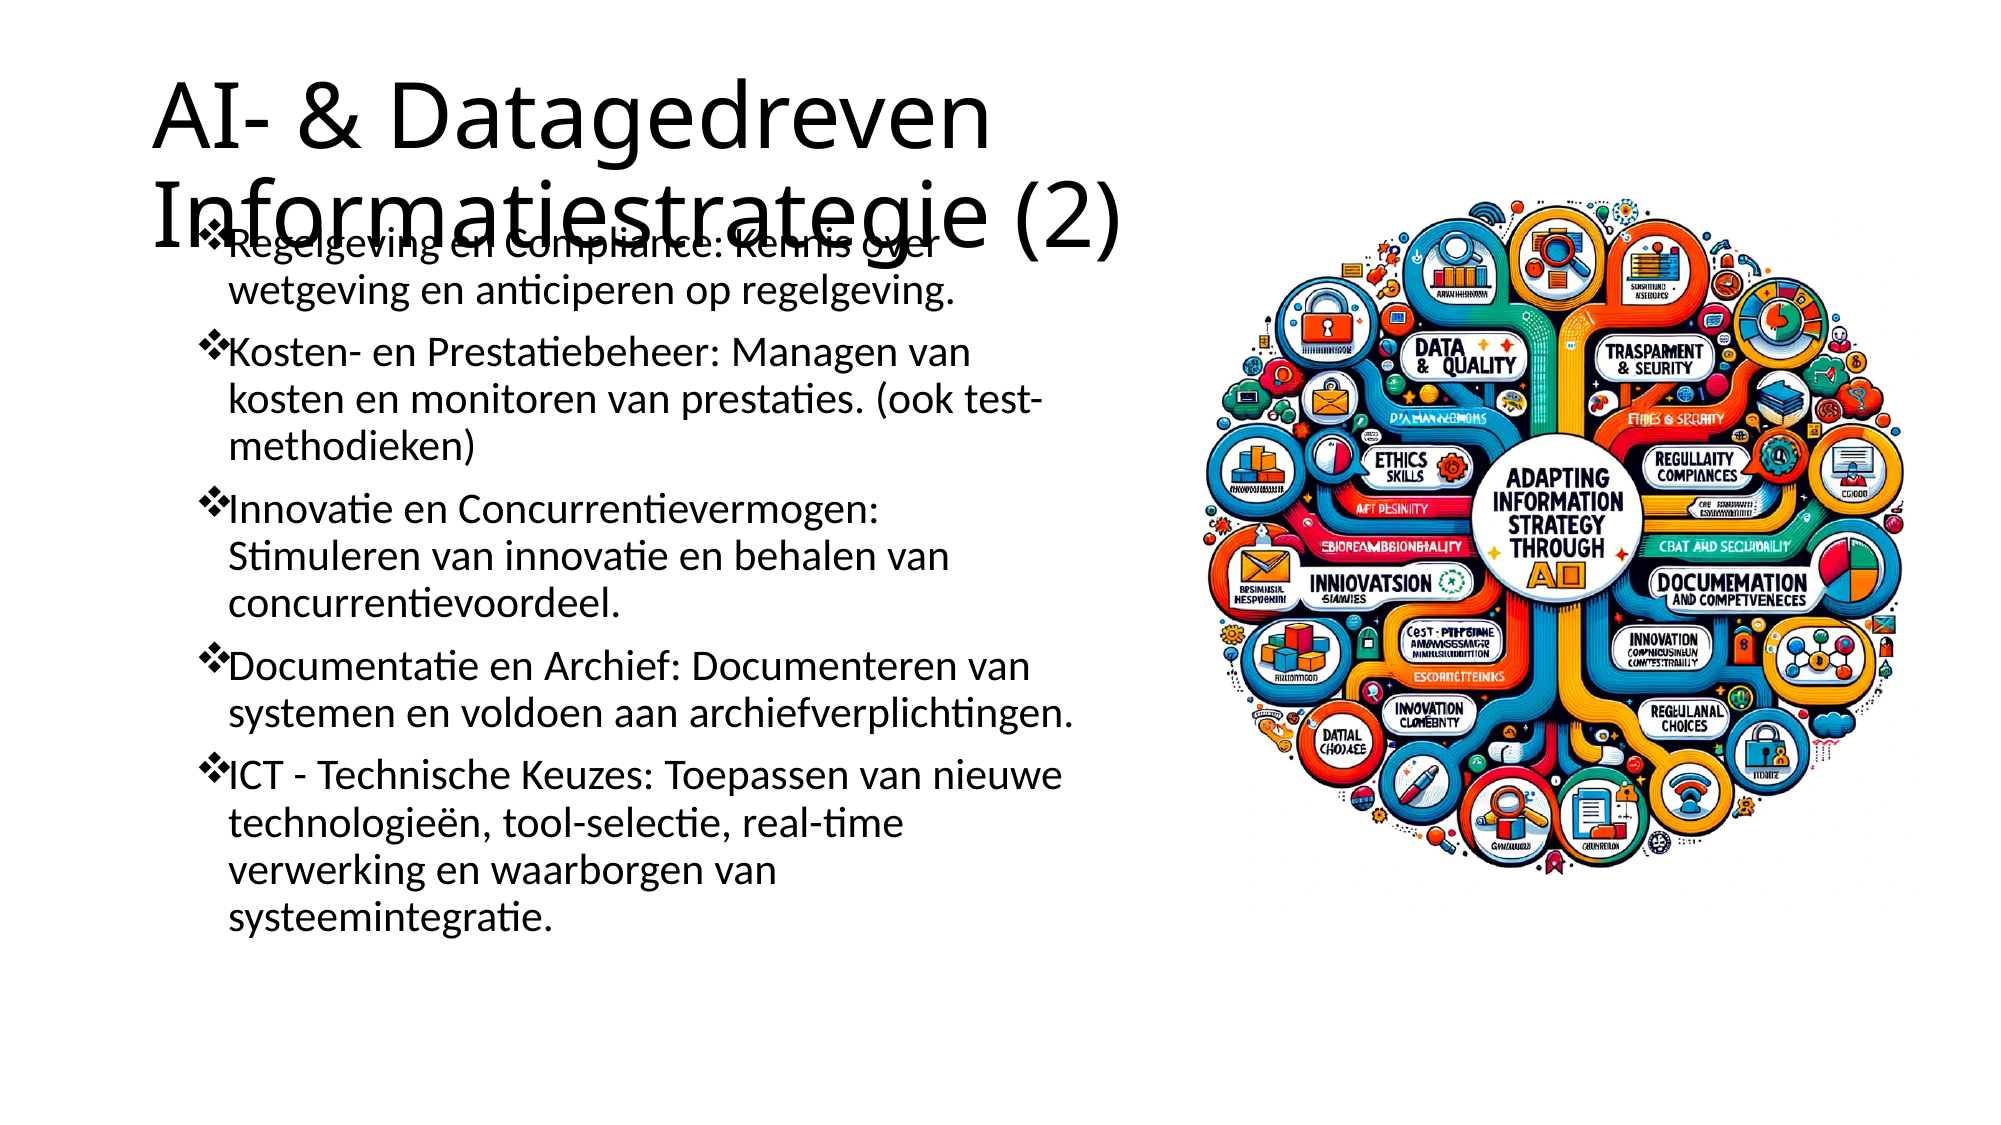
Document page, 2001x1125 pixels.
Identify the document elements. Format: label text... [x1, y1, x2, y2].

picture [1189, 173, 1924, 908]
list Regelgeving en Compliance: Kennis over wetgeving en anticiperen op regelgeving. Kosten- en Prestatiebeheer: Managen van kosten en monitoren van prestaties. (ook test-methodieken) Innovatie en Concurrentievermogen: Stimuleren van innovatie en behalen van concurrentievoordeel. Documentatie en Archief: Documenteren van systemen en voldoen aan archiefverplichtingen. ICT - Technische Keuzes: Toepassen van nieuwe technologieën, tool-selectie, real-time verwerking en waarborgen van systeemintegratie. [180, 211, 1092, 963]
title AI- & Datagedreven Informatiestrategie (2) [137, 59, 1863, 278]
